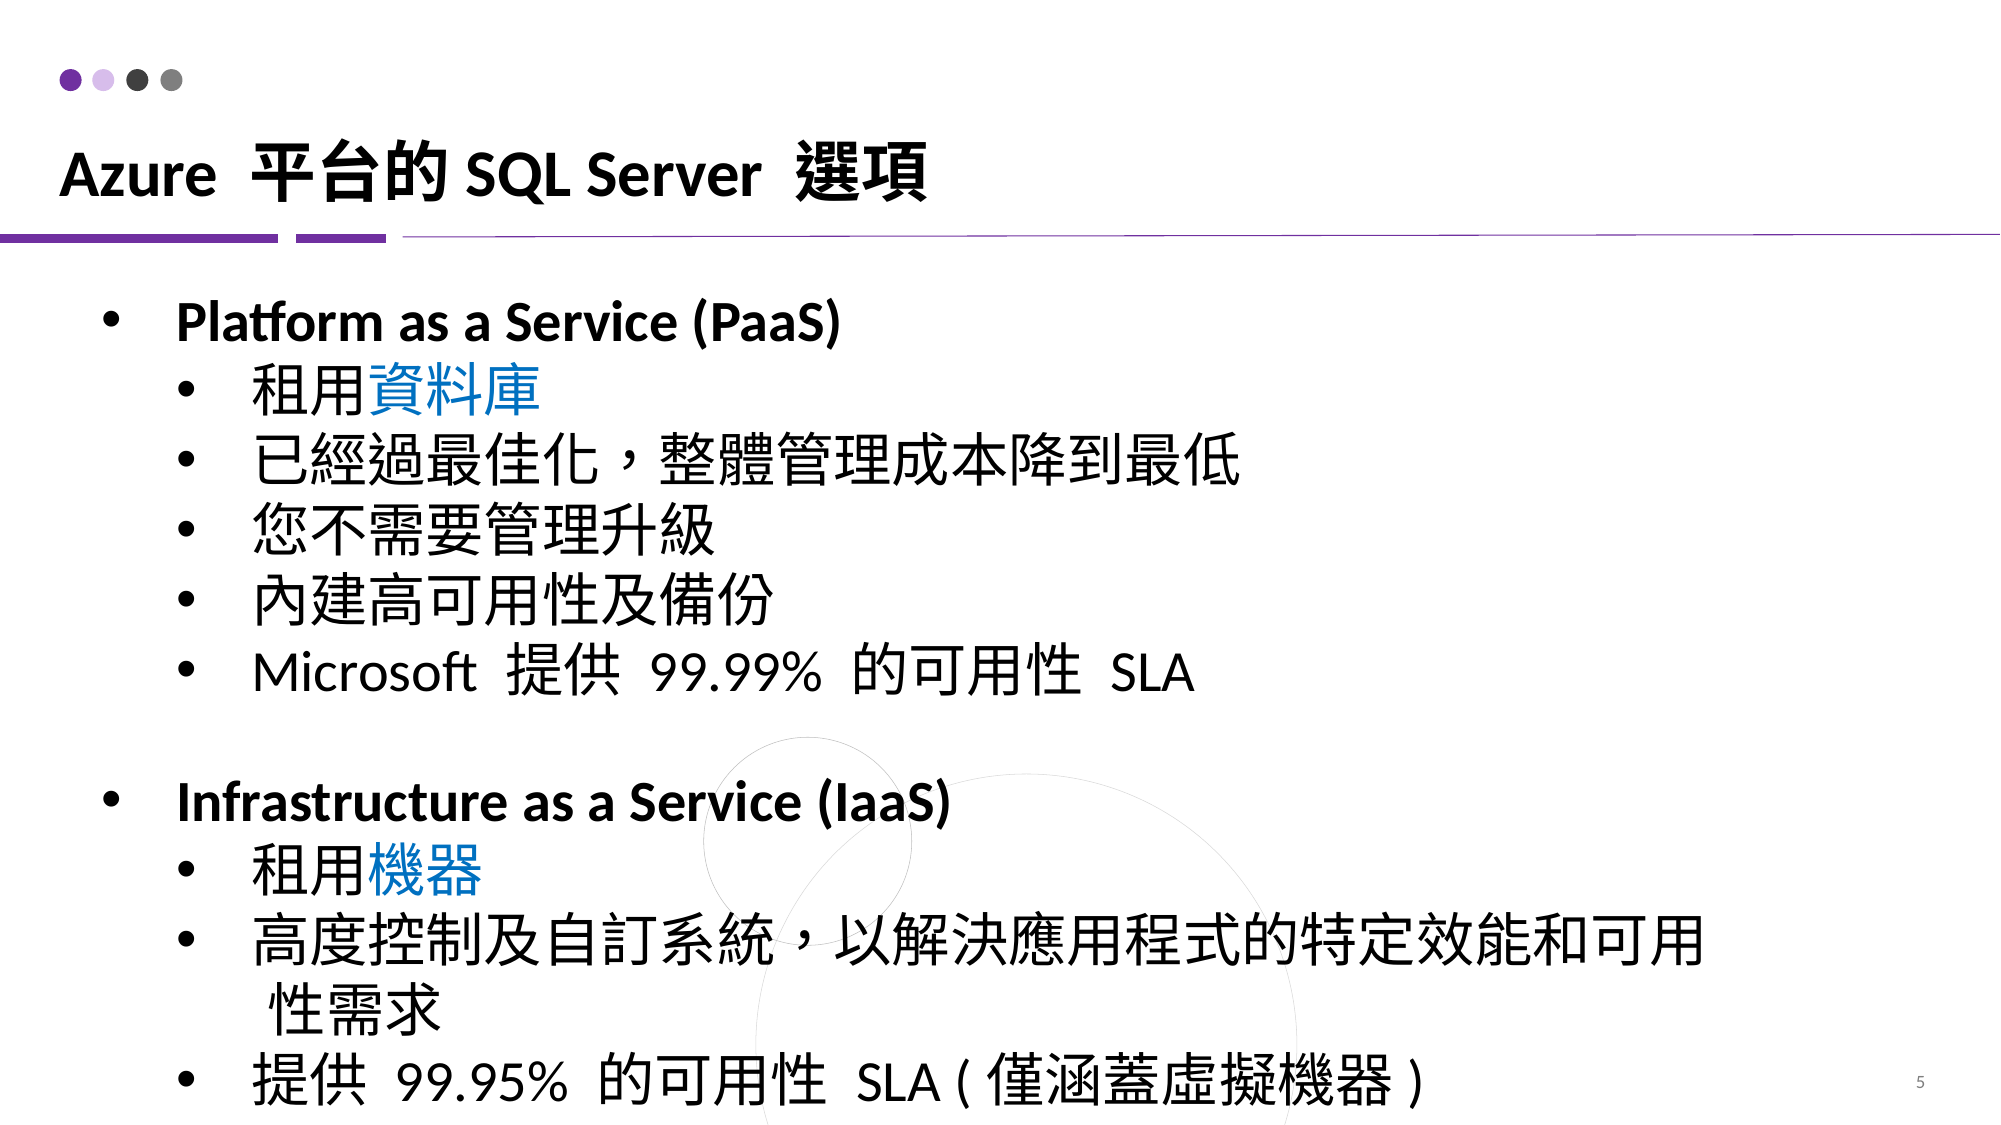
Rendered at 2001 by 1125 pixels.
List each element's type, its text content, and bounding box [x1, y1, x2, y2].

title Azure 平台的SQL Server 選項 [59, 40, 1941, 211]
slide_number 5 [1818, 1060, 1941, 1102]
text_box Platform as a Service (PaaS) 租用資料庫 已經過最佳化，整體管理成本降到最低 您不需要管理升級 內建高可用性及備份 Microsoft 提供 99.99% 的可用性 SLA Infrastructure as a Service (IaaS) 租用機器 高度控制及自訂系統，以解決應用程式的特定效能和可用 性需求 提供 99.95% 的可用性 SLA (僅涵蓋虛擬機器) [86, 276, 1818, 1125]
